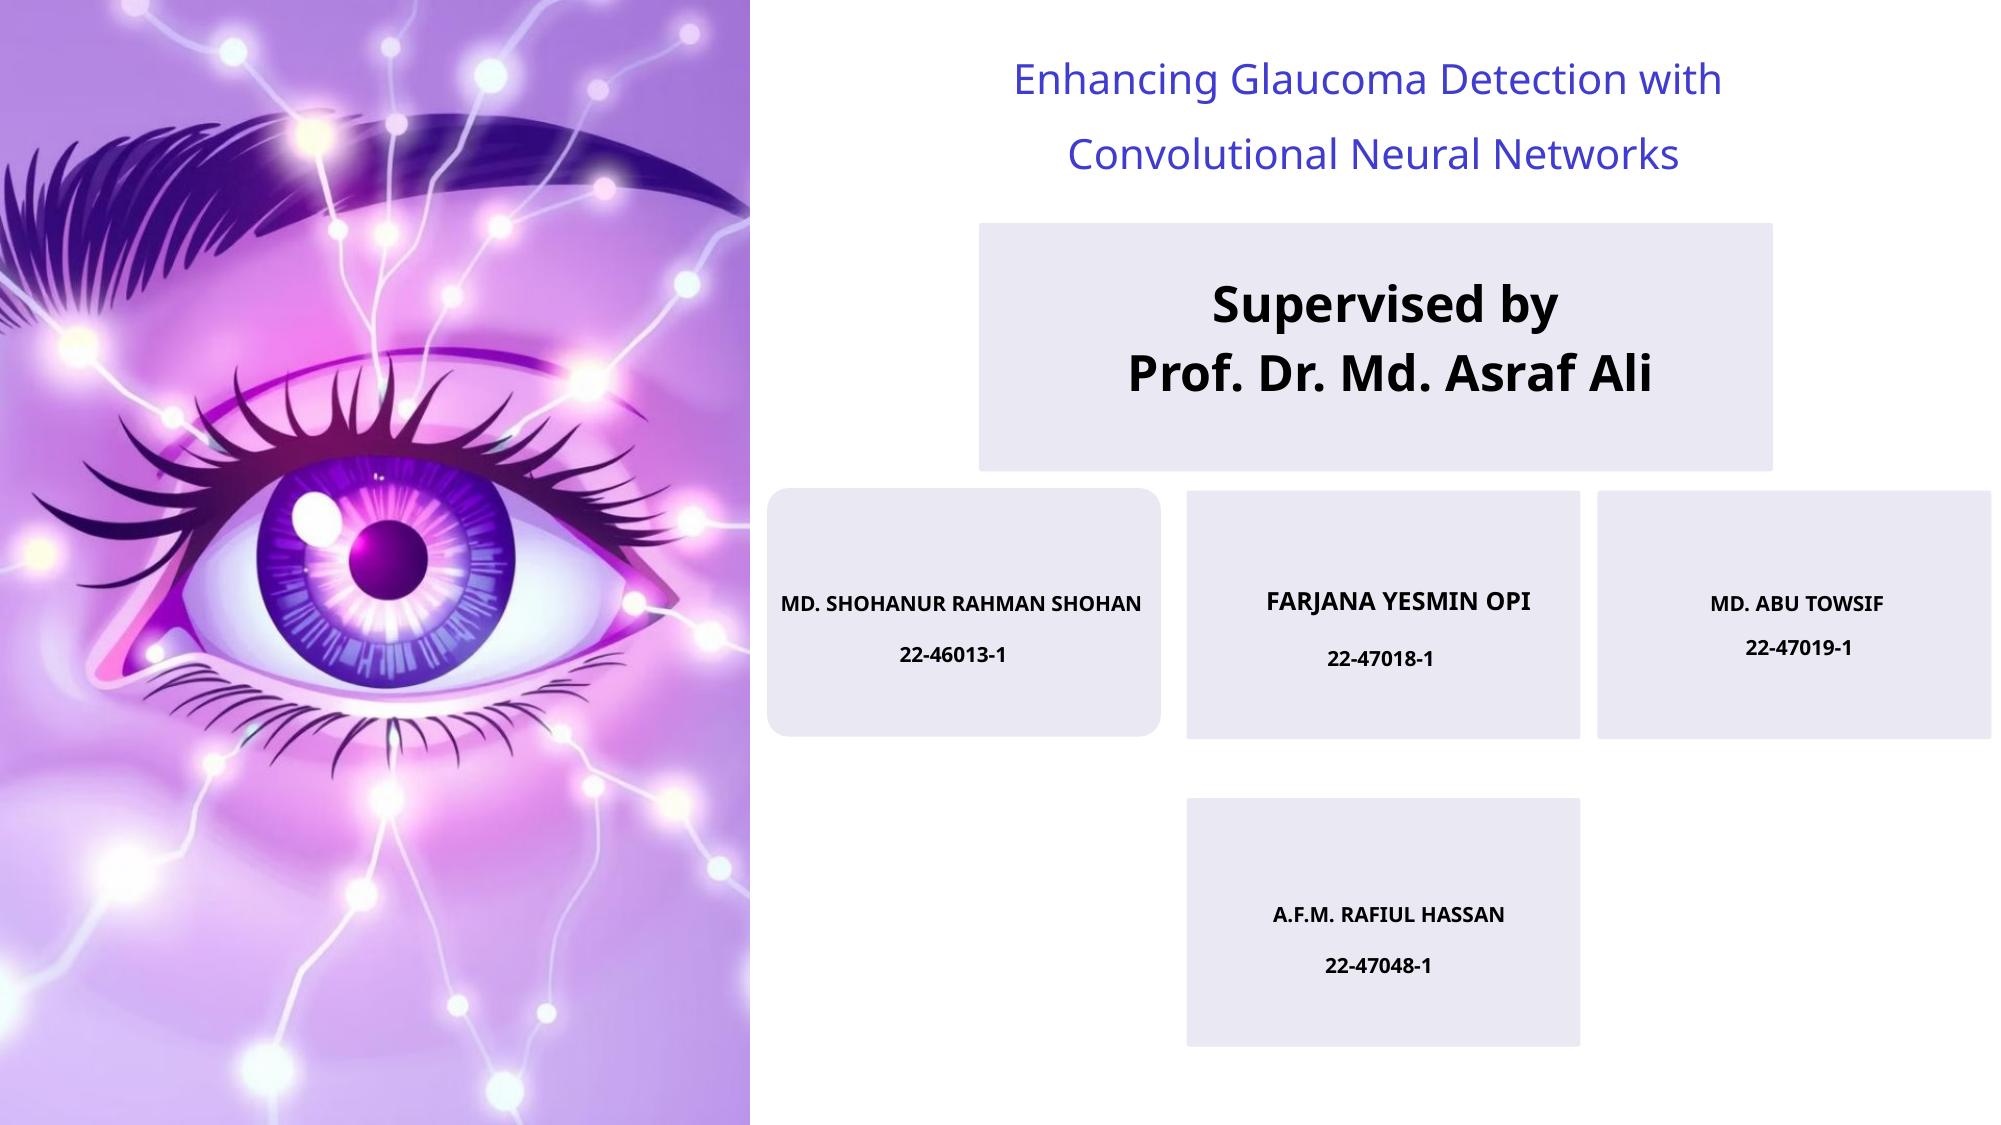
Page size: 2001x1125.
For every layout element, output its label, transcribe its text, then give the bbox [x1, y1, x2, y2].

text_box 22-47018-1 [1312, 615, 1455, 678]
text_box Prof. Dr. Md. Asraf Ali [1160, 354, 1622, 403]
picture [0, 0, 751, 1125]
text_box Enhancing Glaucoma Detection with Convolutional Neural Networks [814, 28, 1933, 207]
text_box [767, 488, 1161, 737]
text_box Supervised by [1174, 284, 1598, 333]
text_box A.F.M. RAFIUL HASSAN [1261, 879, 1518, 929]
text_box [1186, 798, 1581, 1047]
text_box FARJANA YESMIN OPI [1265, 567, 1569, 606]
text_box [1186, 490, 1581, 740]
text_box [1597, 490, 1992, 740]
text_box MD. SHOHANUR RAHMAN SHOHAN [777, 567, 1151, 611]
text_box MD. ABU TOWSIF [1704, 567, 1890, 607]
text_box [979, 222, 1773, 472]
text_box 22-46013-1 [899, 618, 1000, 662]
text_box 22-47048-1 [1310, 922, 1453, 985]
text_box 22-47019-1 [1730, 604, 1907, 668]
